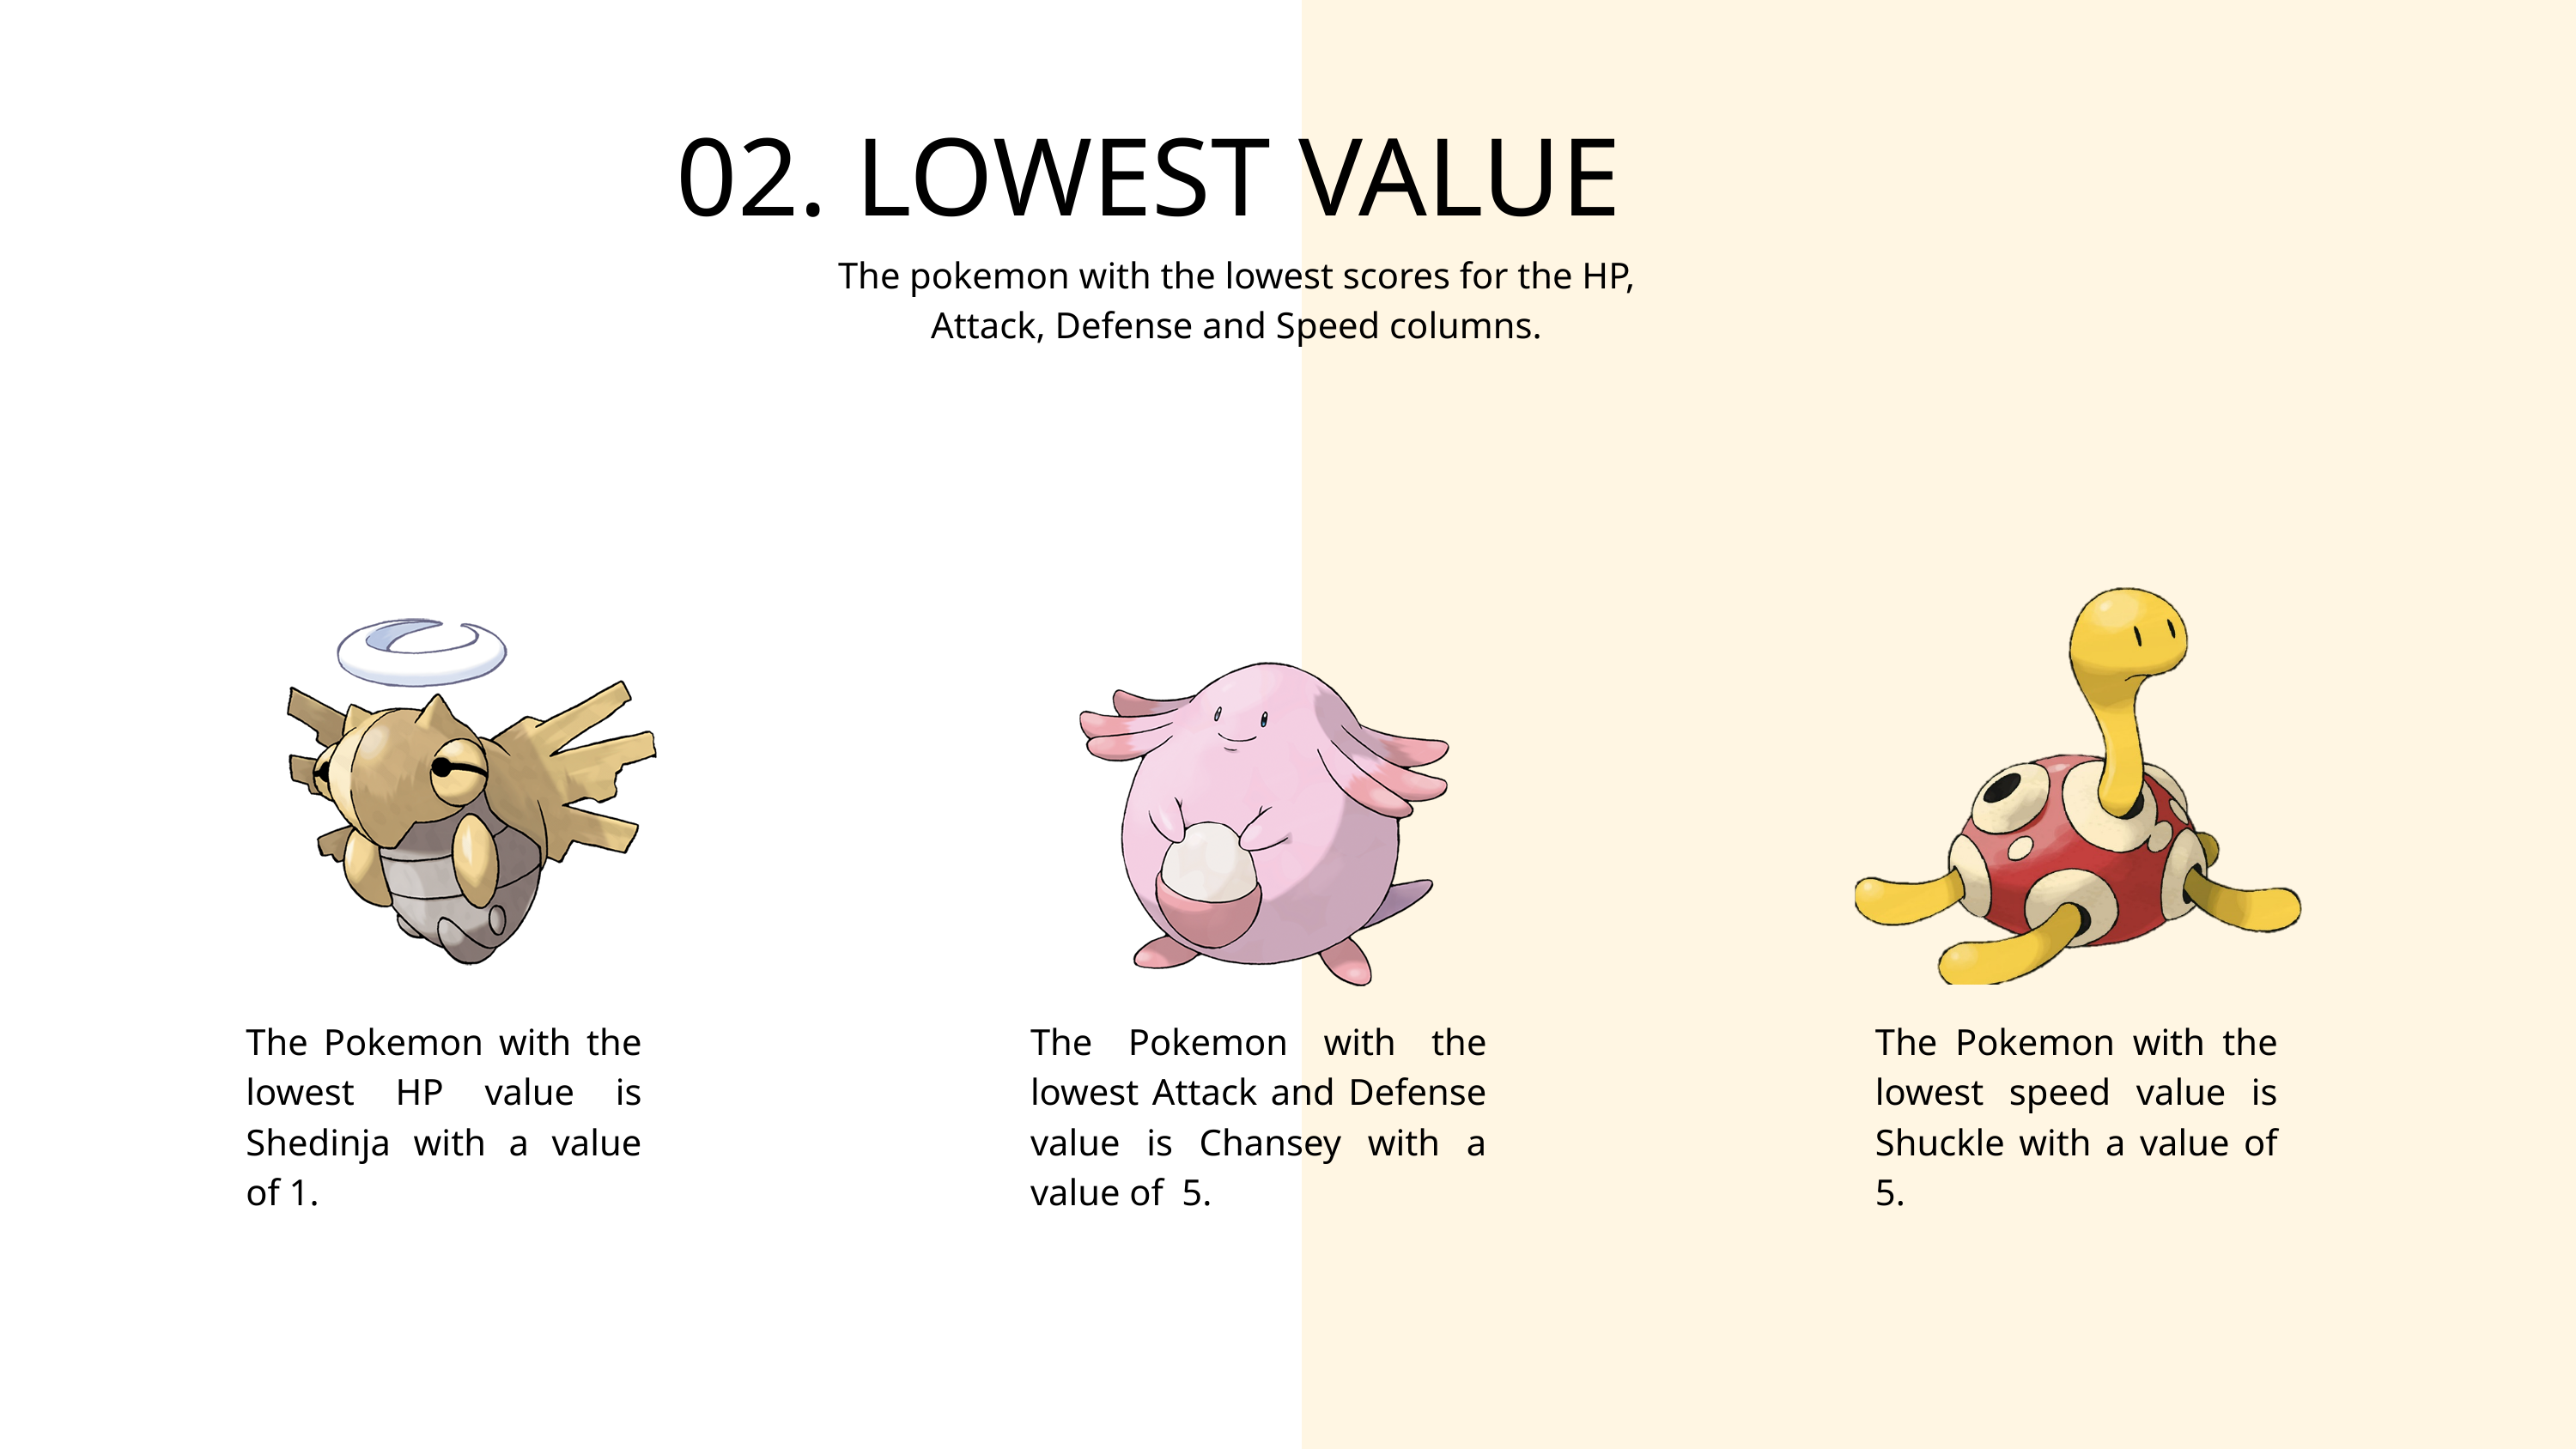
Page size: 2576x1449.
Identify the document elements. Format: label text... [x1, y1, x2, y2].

picture [268, 588, 675, 995]
text_box The pokemon with the lowest scores for the HP, Attack, Defense and Speed columns. [776, 246, 1297, 346]
picture [1850, 584, 2304, 991]
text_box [1301, 0, 2576, 1449]
text_box The Pokemon with the lowest Attack and Defense value is Chansey with a value of 5. [1030, 1012, 1297, 1213]
picture [1060, 620, 1467, 1027]
text_box The Pokemon with the lowest HP value is Shedinja with a value of 1. [246, 1012, 642, 1213]
text_box 02. LOWEST VALUE [600, 65, 1297, 409]
